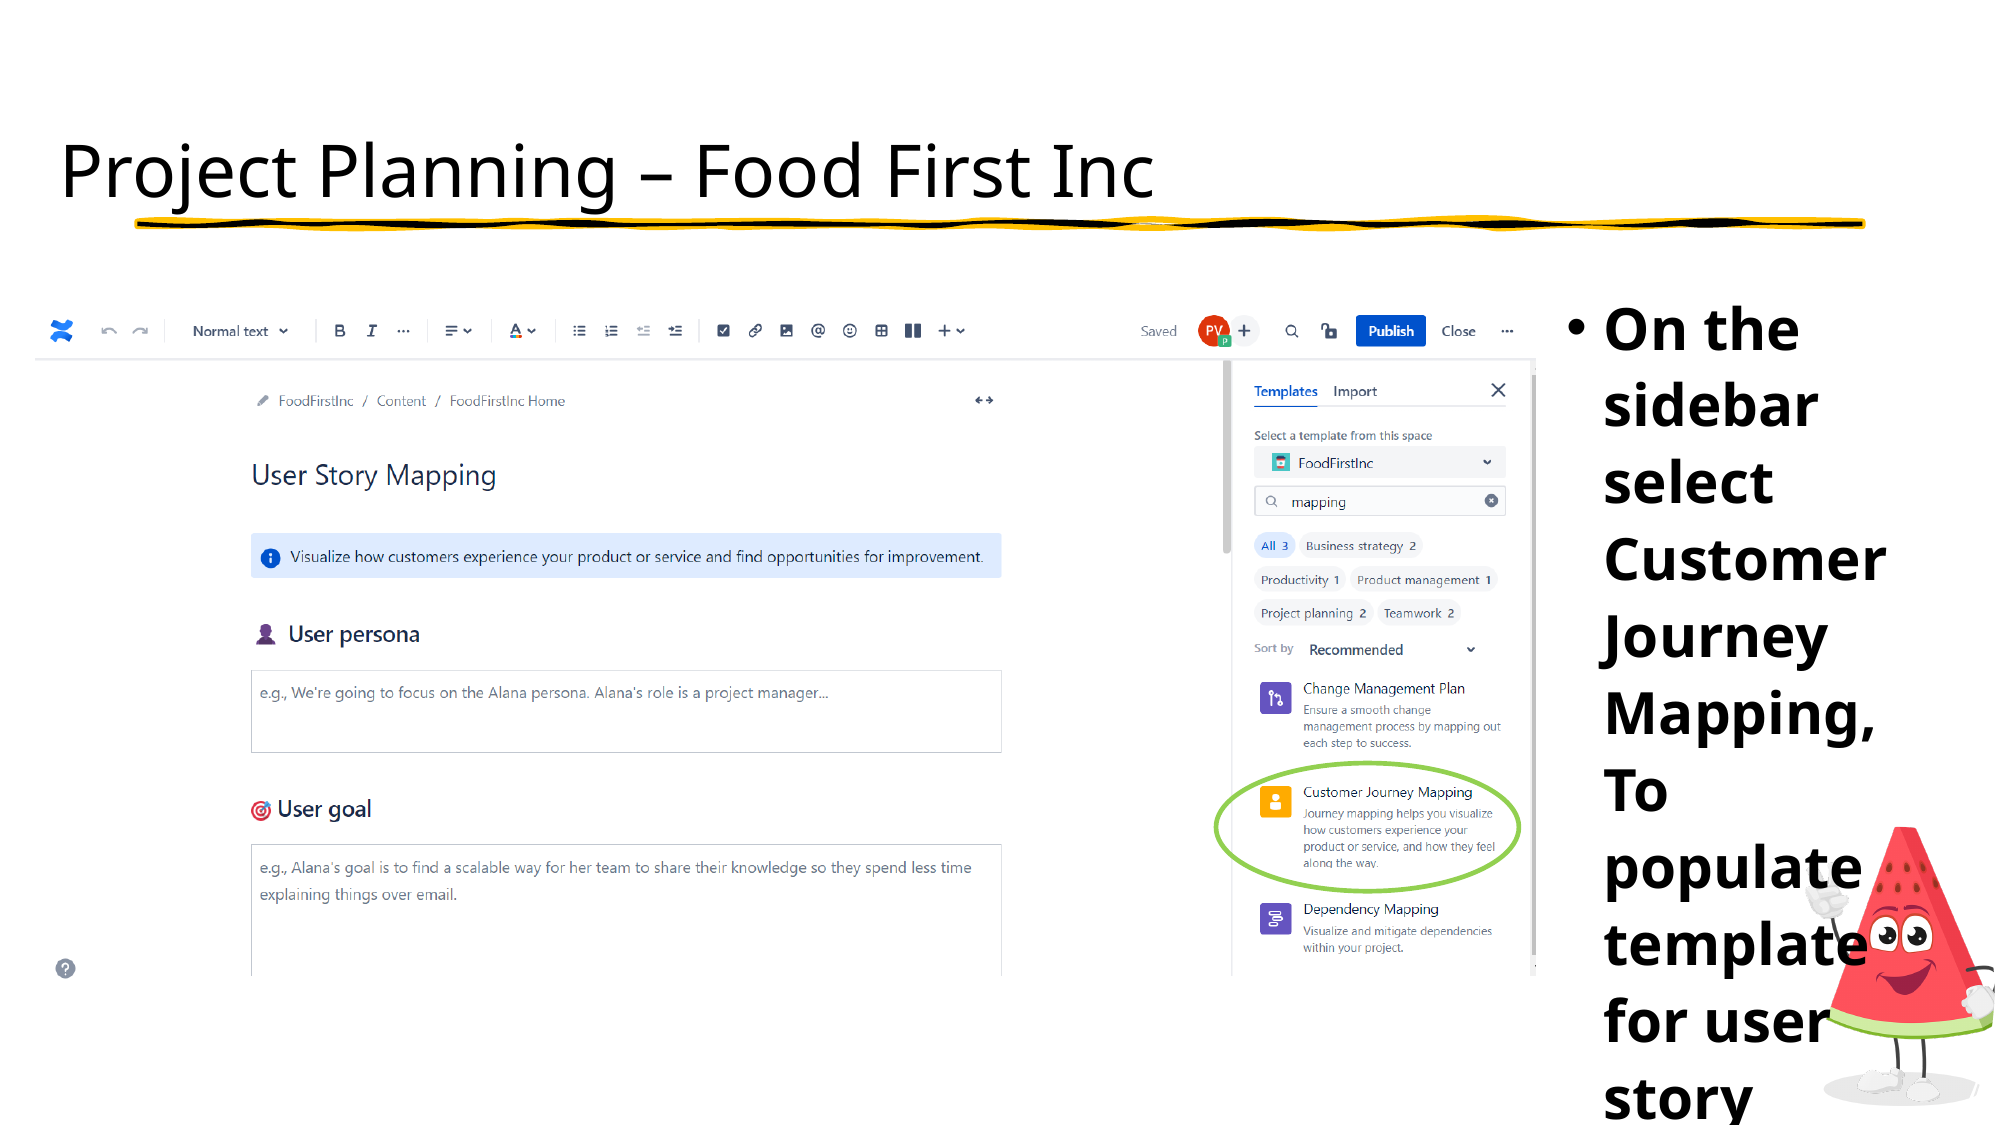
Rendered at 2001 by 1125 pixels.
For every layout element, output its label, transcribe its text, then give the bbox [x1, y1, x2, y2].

title Project Planning – Food First Inc [44, 59, 1956, 278]
picture [35, 305, 1536, 1002]
list On the sidebar select Customer Journey Mapping, To populate template for user story mapping. [1551, 277, 1956, 1066]
picture [1805, 838, 1995, 1106]
